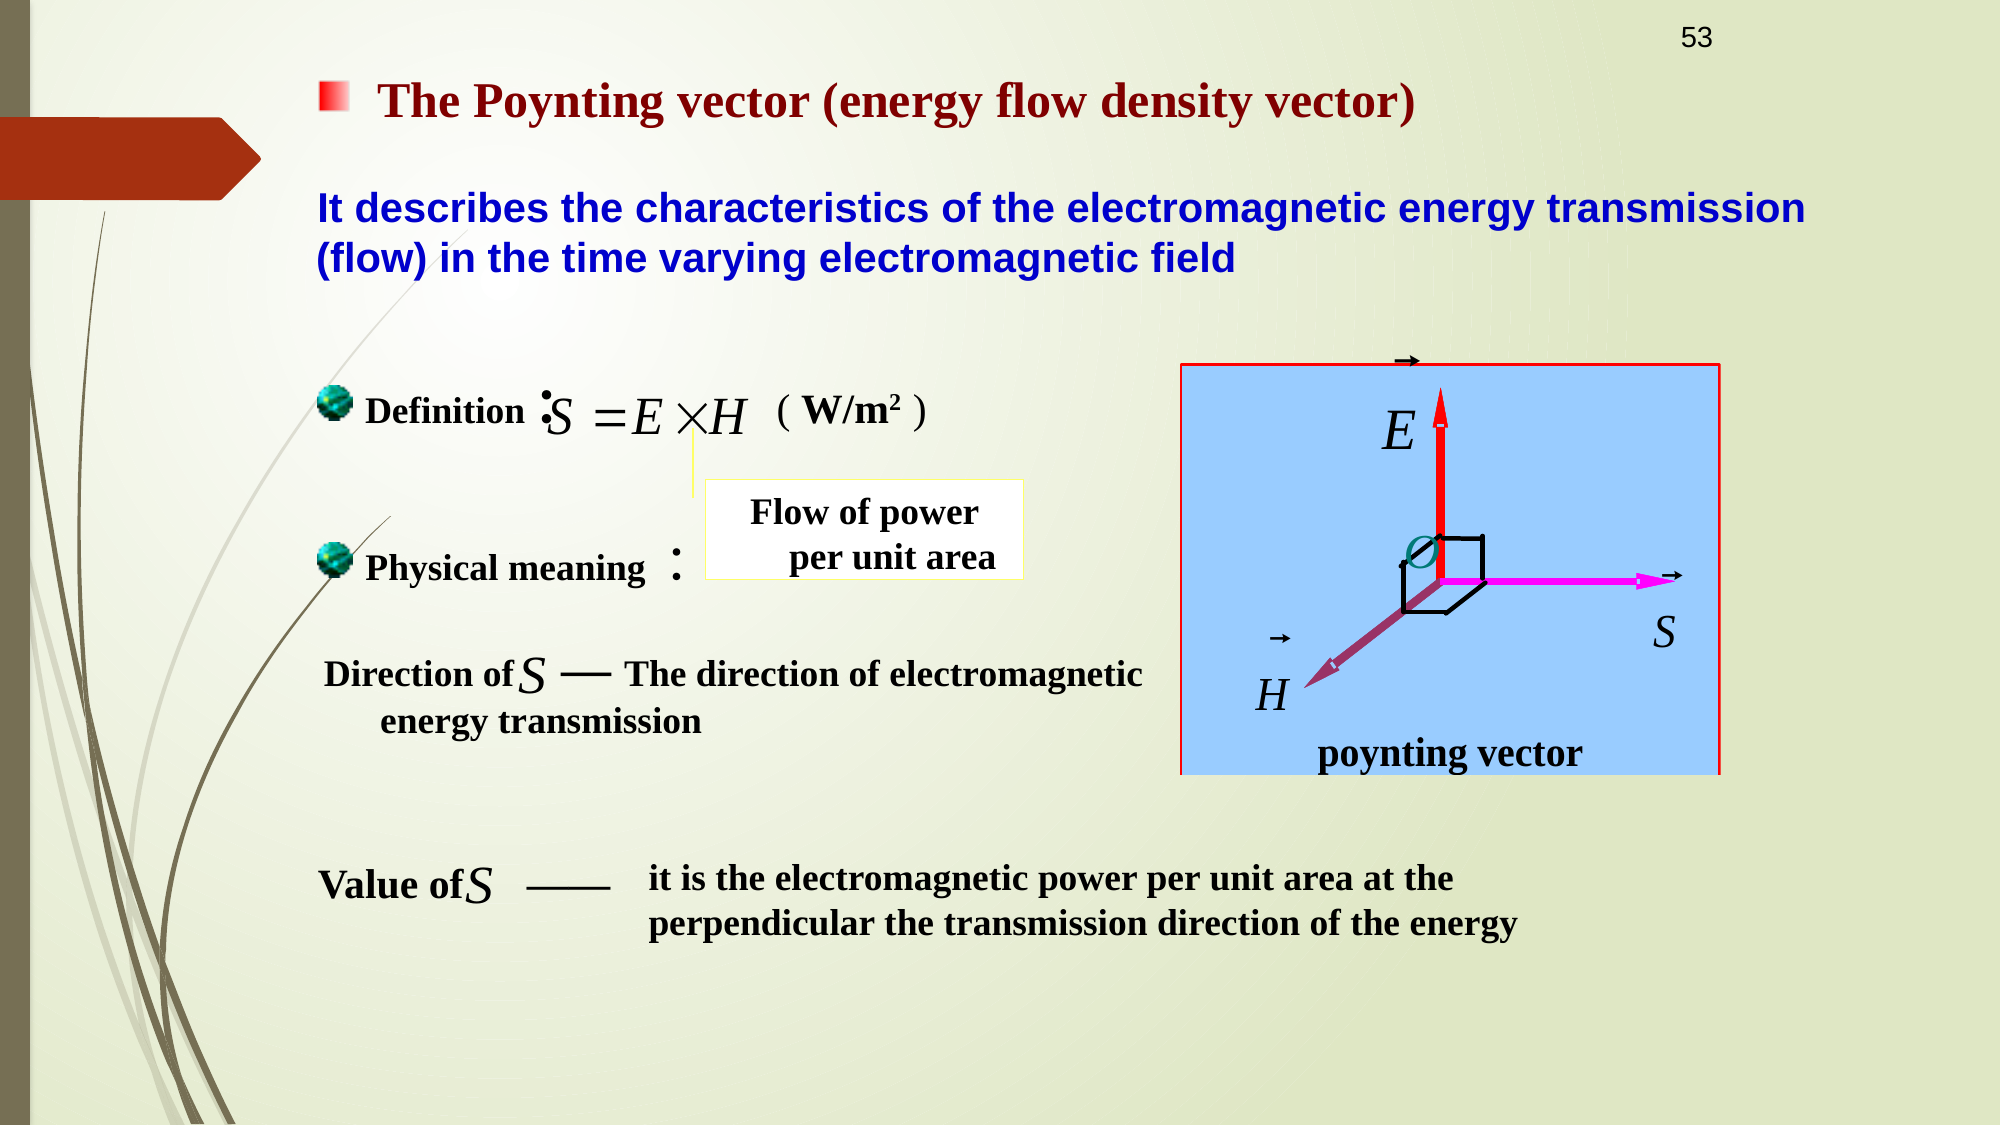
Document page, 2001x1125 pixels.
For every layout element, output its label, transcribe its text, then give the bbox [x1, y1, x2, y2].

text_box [302, 833, 1727, 915]
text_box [308, 628, 1172, 750]
text_box It describes the characteristics of the electromagnetic energy transmission (flow) in the time varying electromagnetic field [245, 173, 1884, 289]
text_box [1177, 334, 1721, 776]
text_box The Poynting vector (energy flow density vector) [302, 59, 1538, 135]
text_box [302, 347, 1172, 445]
text_box Flow of power per unit area [705, 479, 1024, 580]
text_box 53 [1378, 10, 1729, 55]
picture [317, 542, 353, 578]
text_box Physical meaning ： [303, 504, 1024, 598]
text_box it is the electromagnetic power per unit area at the perpendicular the transmission direction of the energy [633, 923, 1586, 951]
picture [317, 79, 353, 115]
